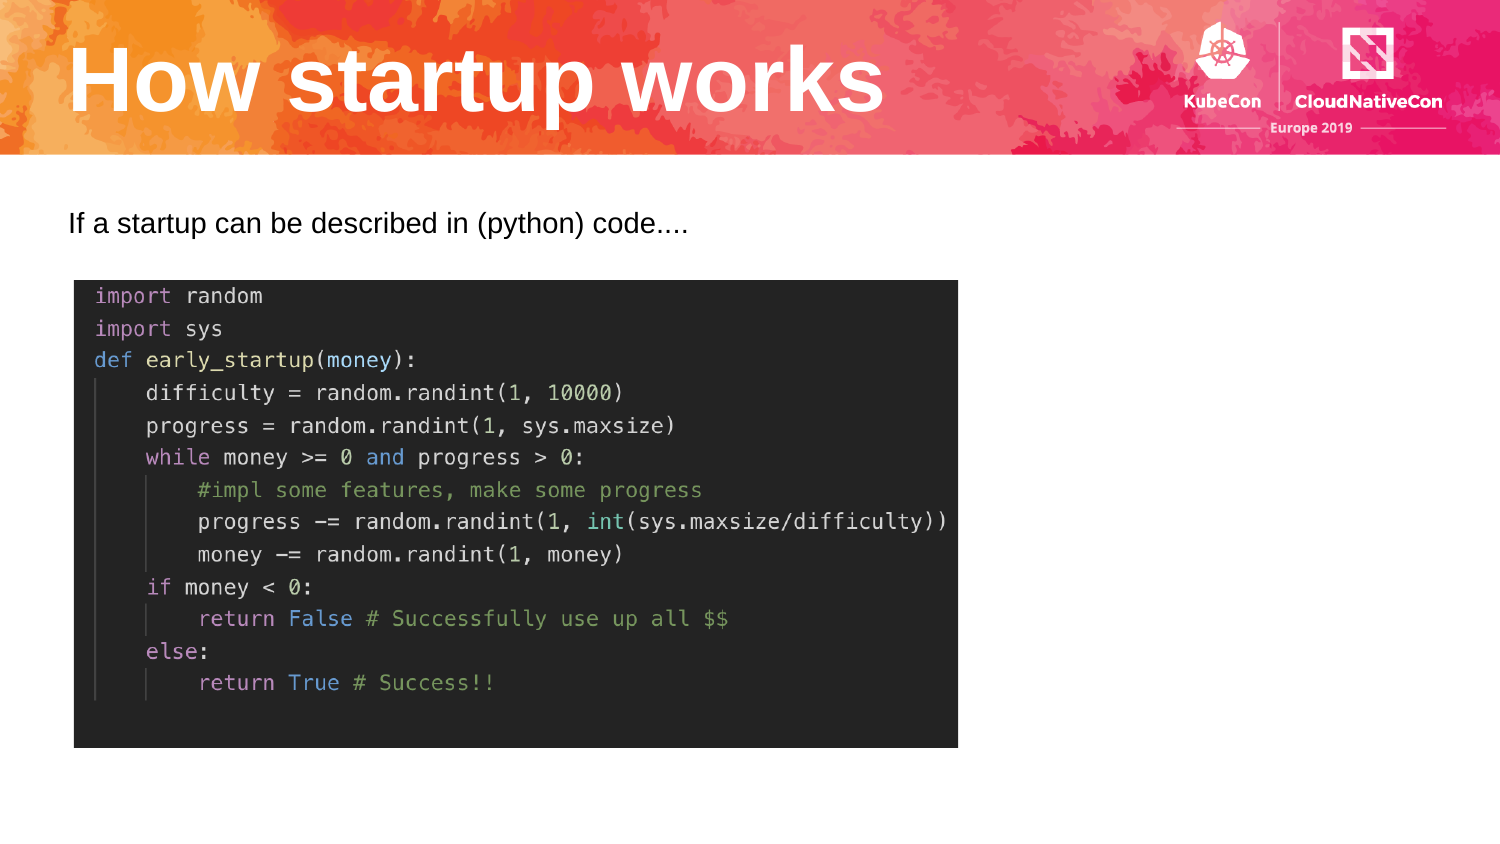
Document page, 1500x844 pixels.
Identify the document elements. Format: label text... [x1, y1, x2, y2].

text_box How startup works [56, 0, 1350, 163]
picture [0, 0, 1500, 844]
text_box If a startup can be described in (python) code.... [53, 189, 1250, 256]
